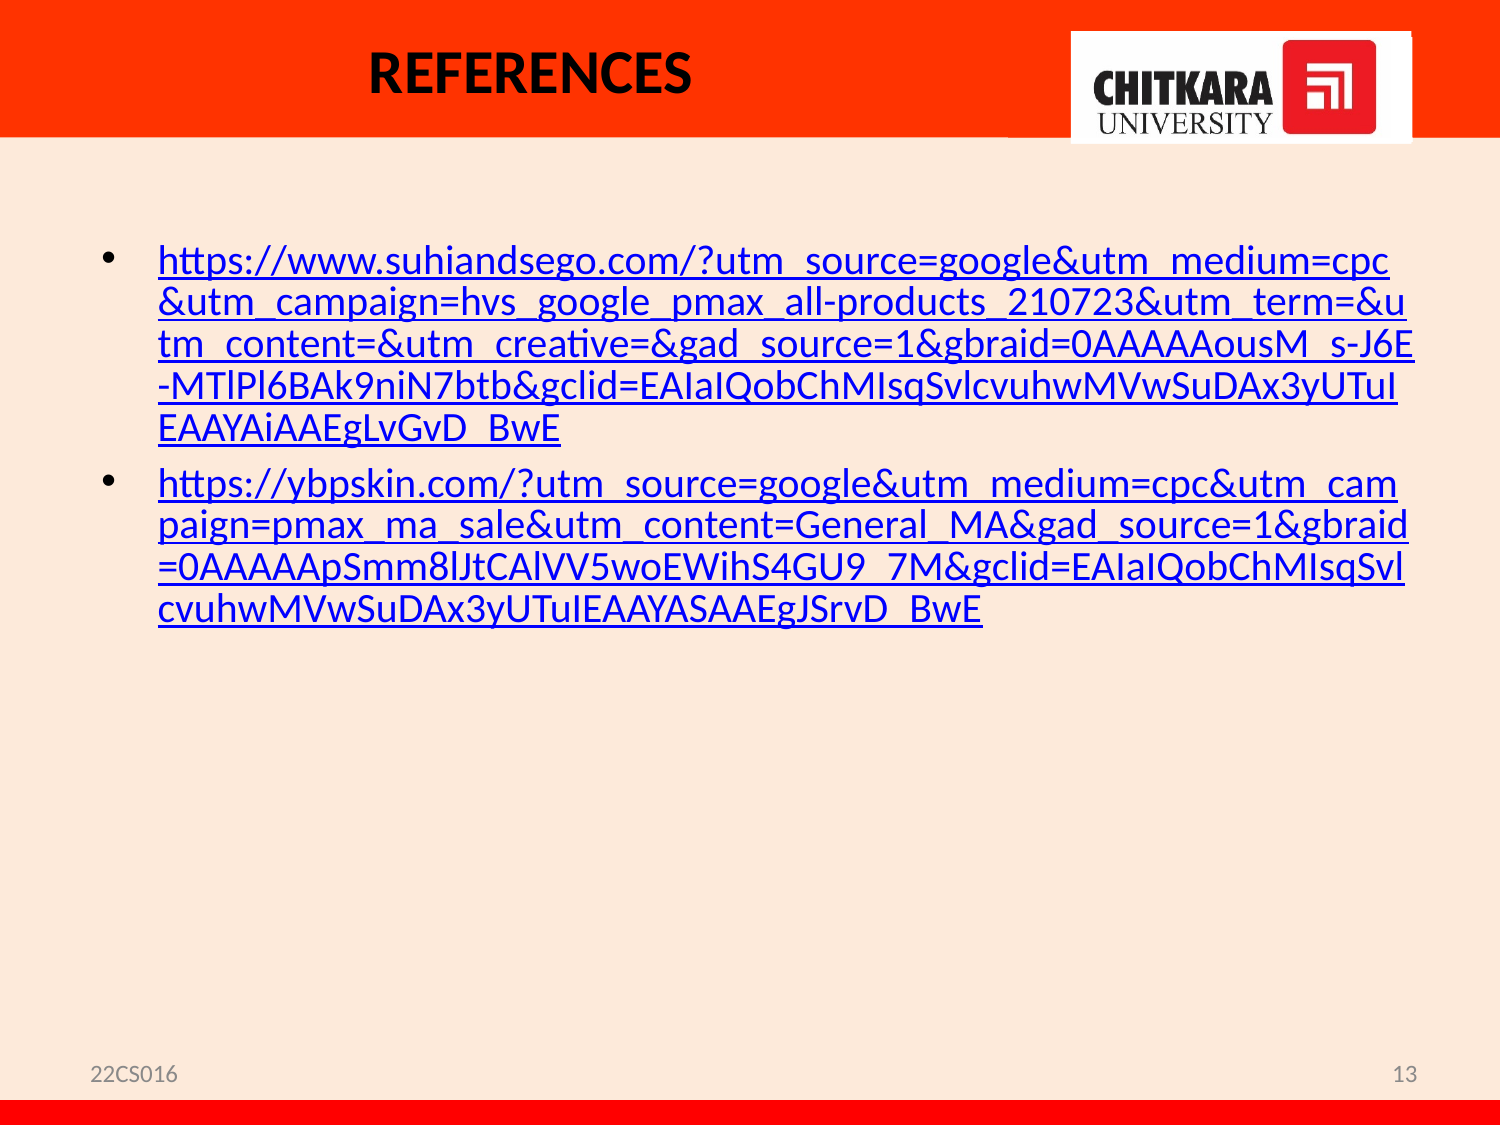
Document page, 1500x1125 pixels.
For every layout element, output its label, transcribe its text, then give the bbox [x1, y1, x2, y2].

list https://www.suhiandsego.com/?utm_source=google&utm_medium=cpc&utm_campaign=hvs_google_pmax_all-products_210723&utm_term=&utm_content=&utm_creative=&gad_source=1&gbraid=0AAAAAousM_s-J6E-MTlPl6BAk9niN7btb&gclid=EAIaIQobChMIsqSvlcvuhwMVwSuDAx3yUTuIEAAYAiAAEgLvGvD_BwE https://ybpskin.com/?utm_source=google&utm_medium=cpc&utm_campaign=pmax_ma_sale&utm_content=General_MA&gad_source=1&gbraid=0AAAAApSmm8lJtCAlVV5woEWihS4GU9_7M&gclid=EAIaIQobChMIsqSvlcvuhwMVwSuDAx3yUTuIEAAYASAAEgJSrvD_BwE [74, 224, 1426, 968]
text_box 22CS016 [82, 1050, 418, 1096]
picture [1074, 37, 1391, 138]
slide_number 13 [1382, 1051, 1426, 1094]
title REFERENCES [0, 0, 1063, 138]
